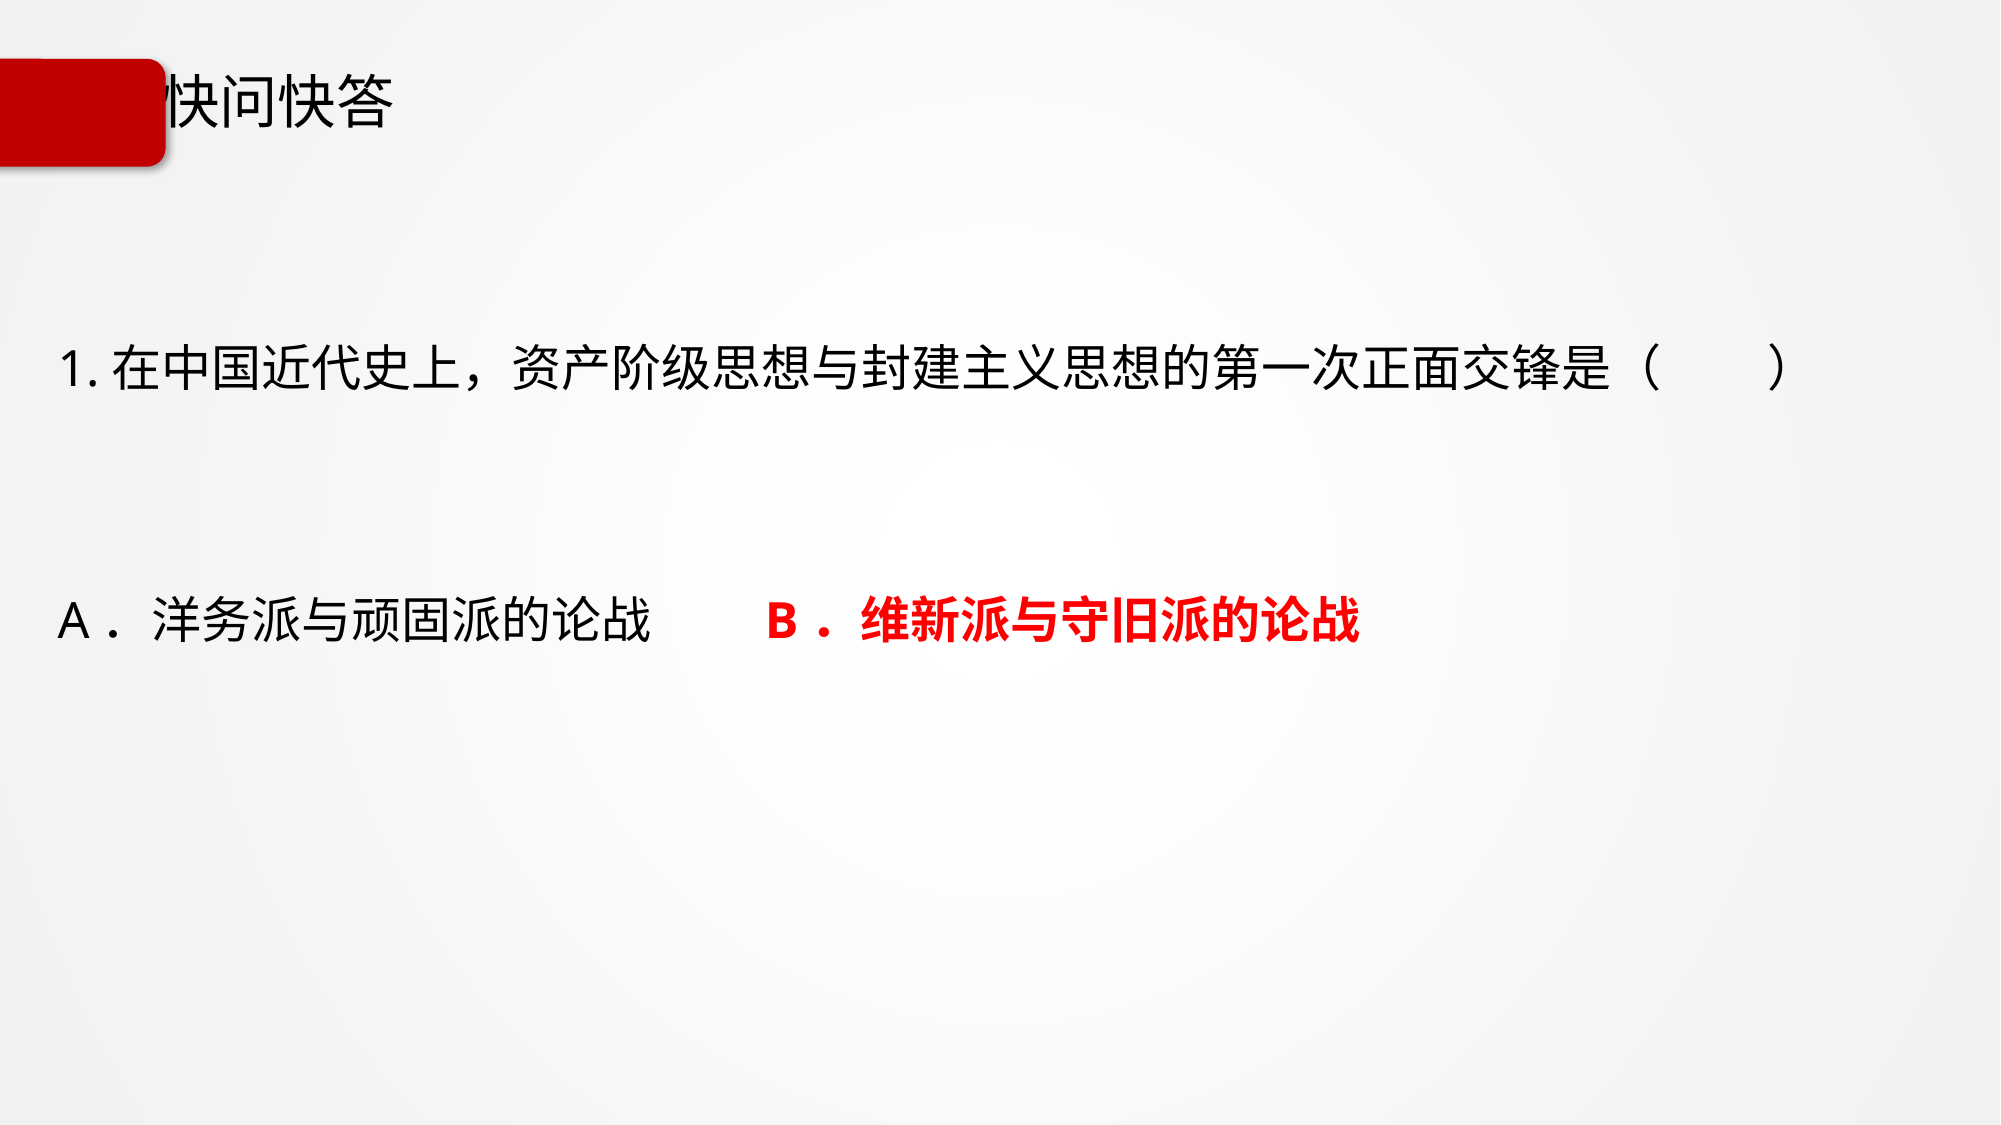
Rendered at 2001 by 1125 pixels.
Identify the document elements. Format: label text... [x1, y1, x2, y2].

list 1.在中国近代史上，资产阶级思想与封建主义思想的第一次正面交锋是（ ） A．洋务派与顽固派的论战 B．维新派与守旧派的论战 [42, 304, 1923, 921]
text_box [0, 58, 166, 167]
picture [0, 0, 2000, 1125]
title 快问快答 [161, 59, 1819, 150]
